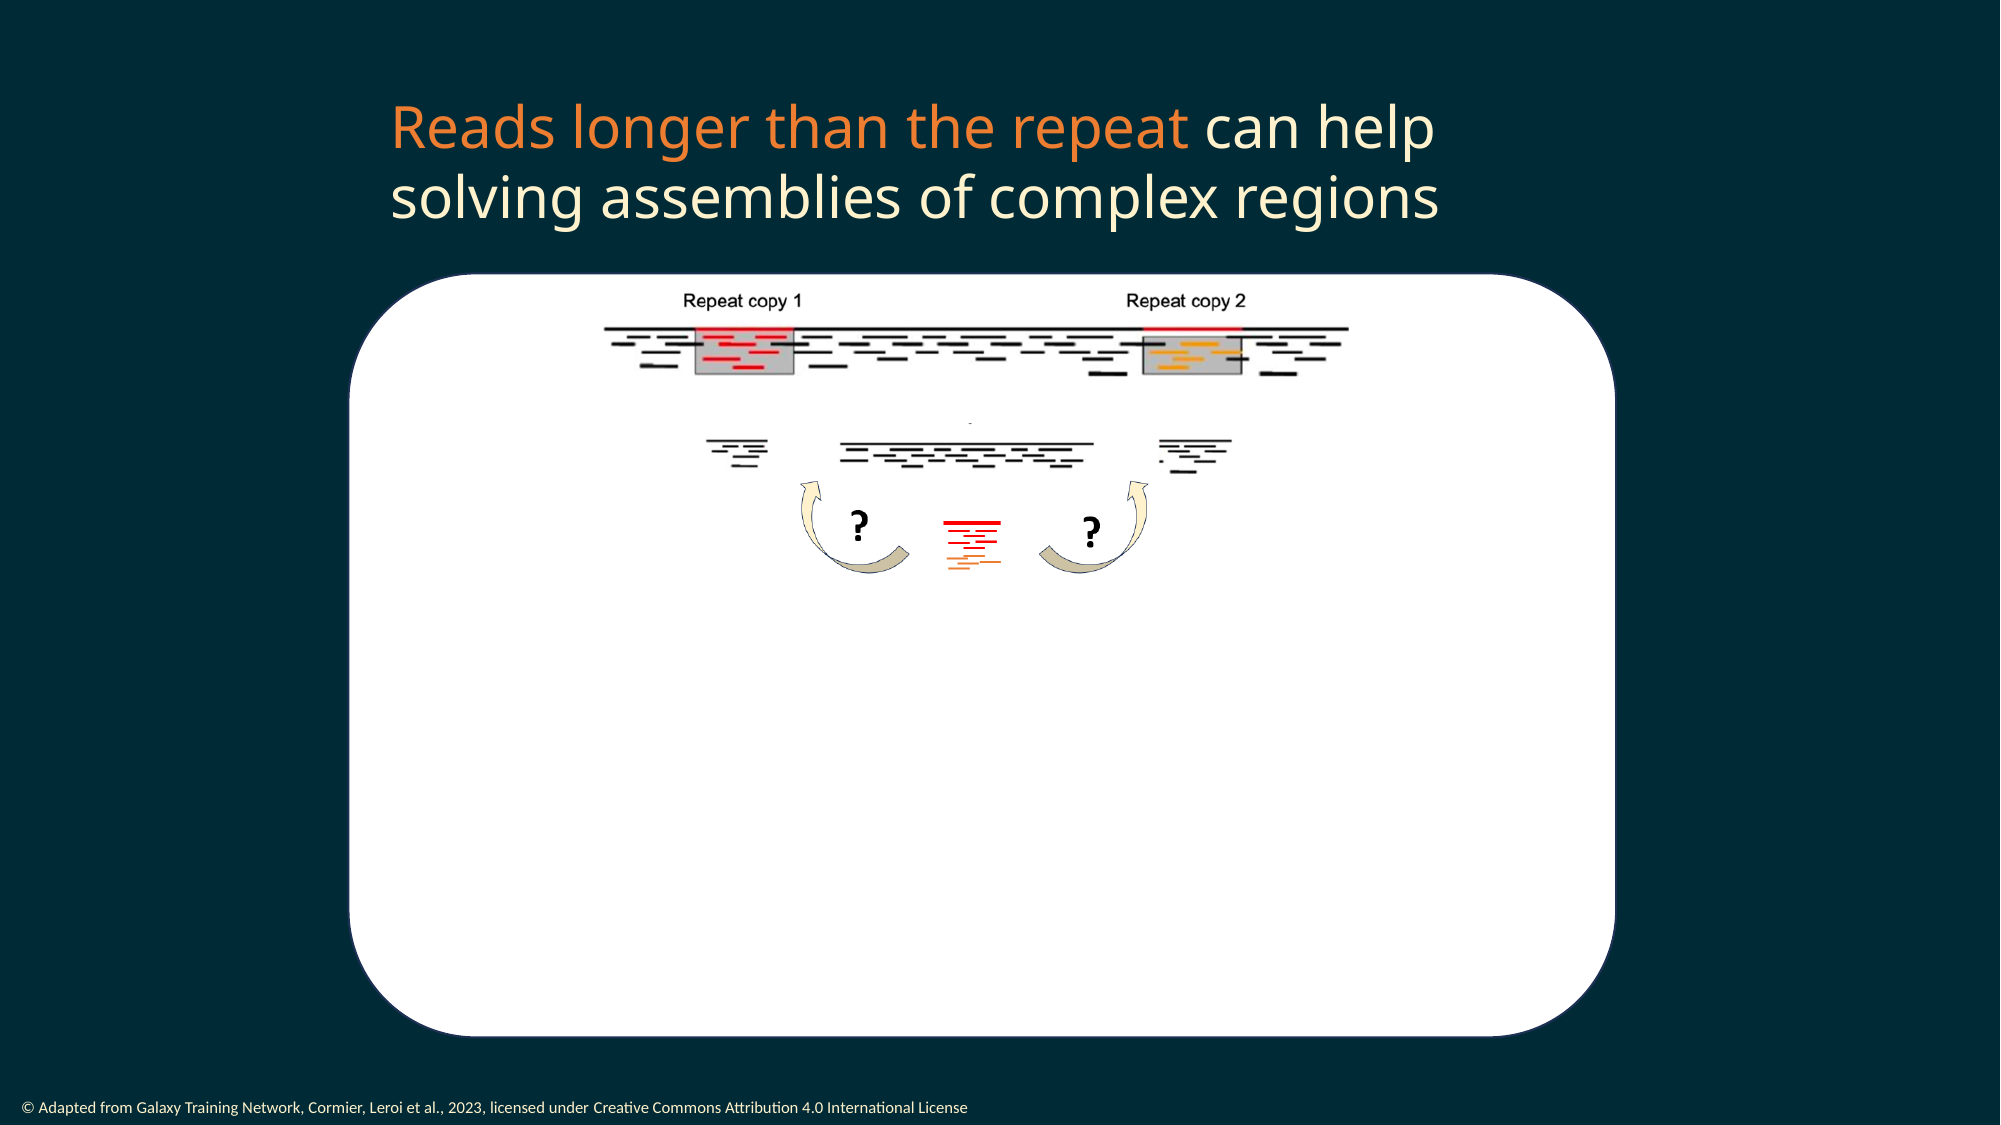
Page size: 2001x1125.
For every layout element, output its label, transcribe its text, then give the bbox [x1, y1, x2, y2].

text_box [347, 272, 1618, 1039]
text_box Reads longer than the repeat can help solving assemblies of complex regions [375, 82, 1609, 238]
picture [556, 287, 1365, 393]
picture [701, 423, 1249, 580]
text_box © Adapted from Galaxy Training Network, Cormier, Leroi et al., 2023, licensed under Creative Commons Attribution 4.0 International License [6, 1089, 984, 1125]
